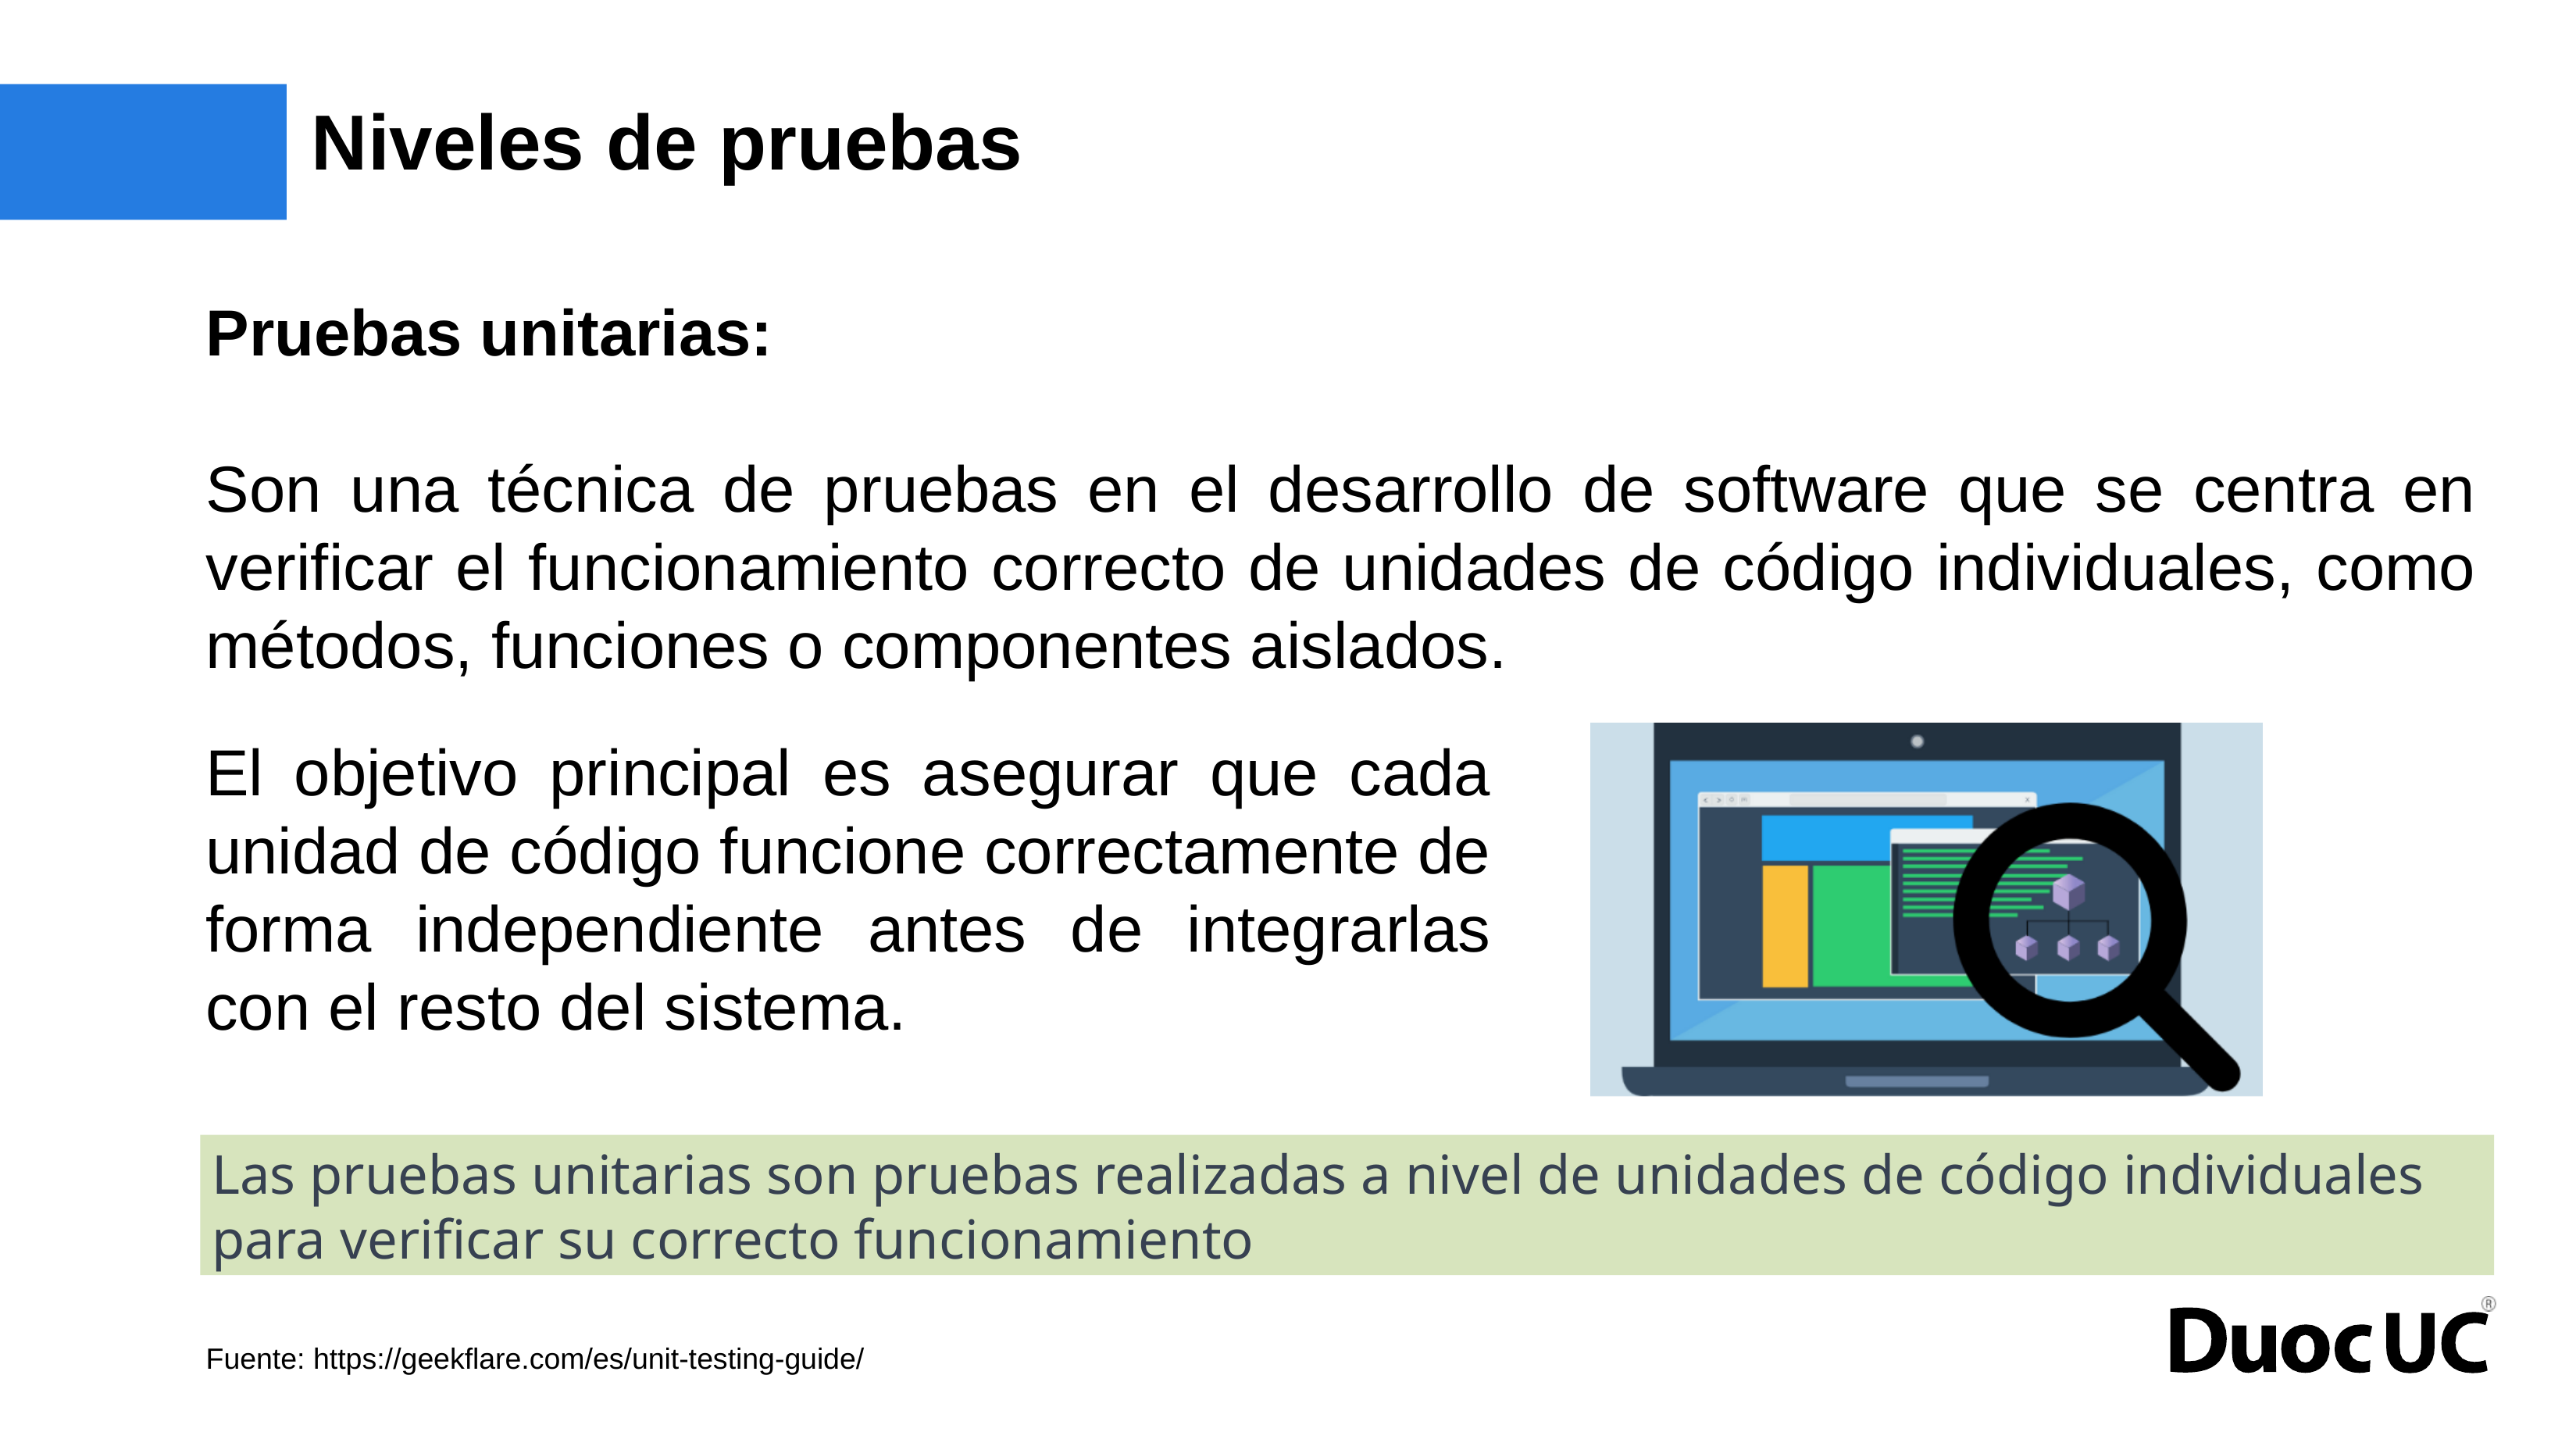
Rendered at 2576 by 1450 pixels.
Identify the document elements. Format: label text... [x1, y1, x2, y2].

text_box Fuente: https://geekflare.com/es/unit-testing-guide/ [194, 1334, 1482, 1381]
text_box Las pruebas unitarias son pruebas realizadas a nivel de unidades de código individuales para verificar su correcto funcionamiento [200, 1134, 2495, 1276]
picture [2481, 1296, 2496, 1312]
picture [1590, 723, 2264, 1098]
text_box El objetivo principal es asegurar que cada unidad de código funcione correctamente de forma independiente antes de integrarlas con el resto del sistema. [194, 724, 1503, 1049]
text_box Pruebas unitarias: Son una técnica de pruebas en el desarrollo de software que se centra en verificar el funcionamiento correcto de unidades de código individuales, como métodos, funciones o componentes aislados. [194, 285, 2489, 688]
title Niveles de pruebas [311, 91, 2489, 187]
